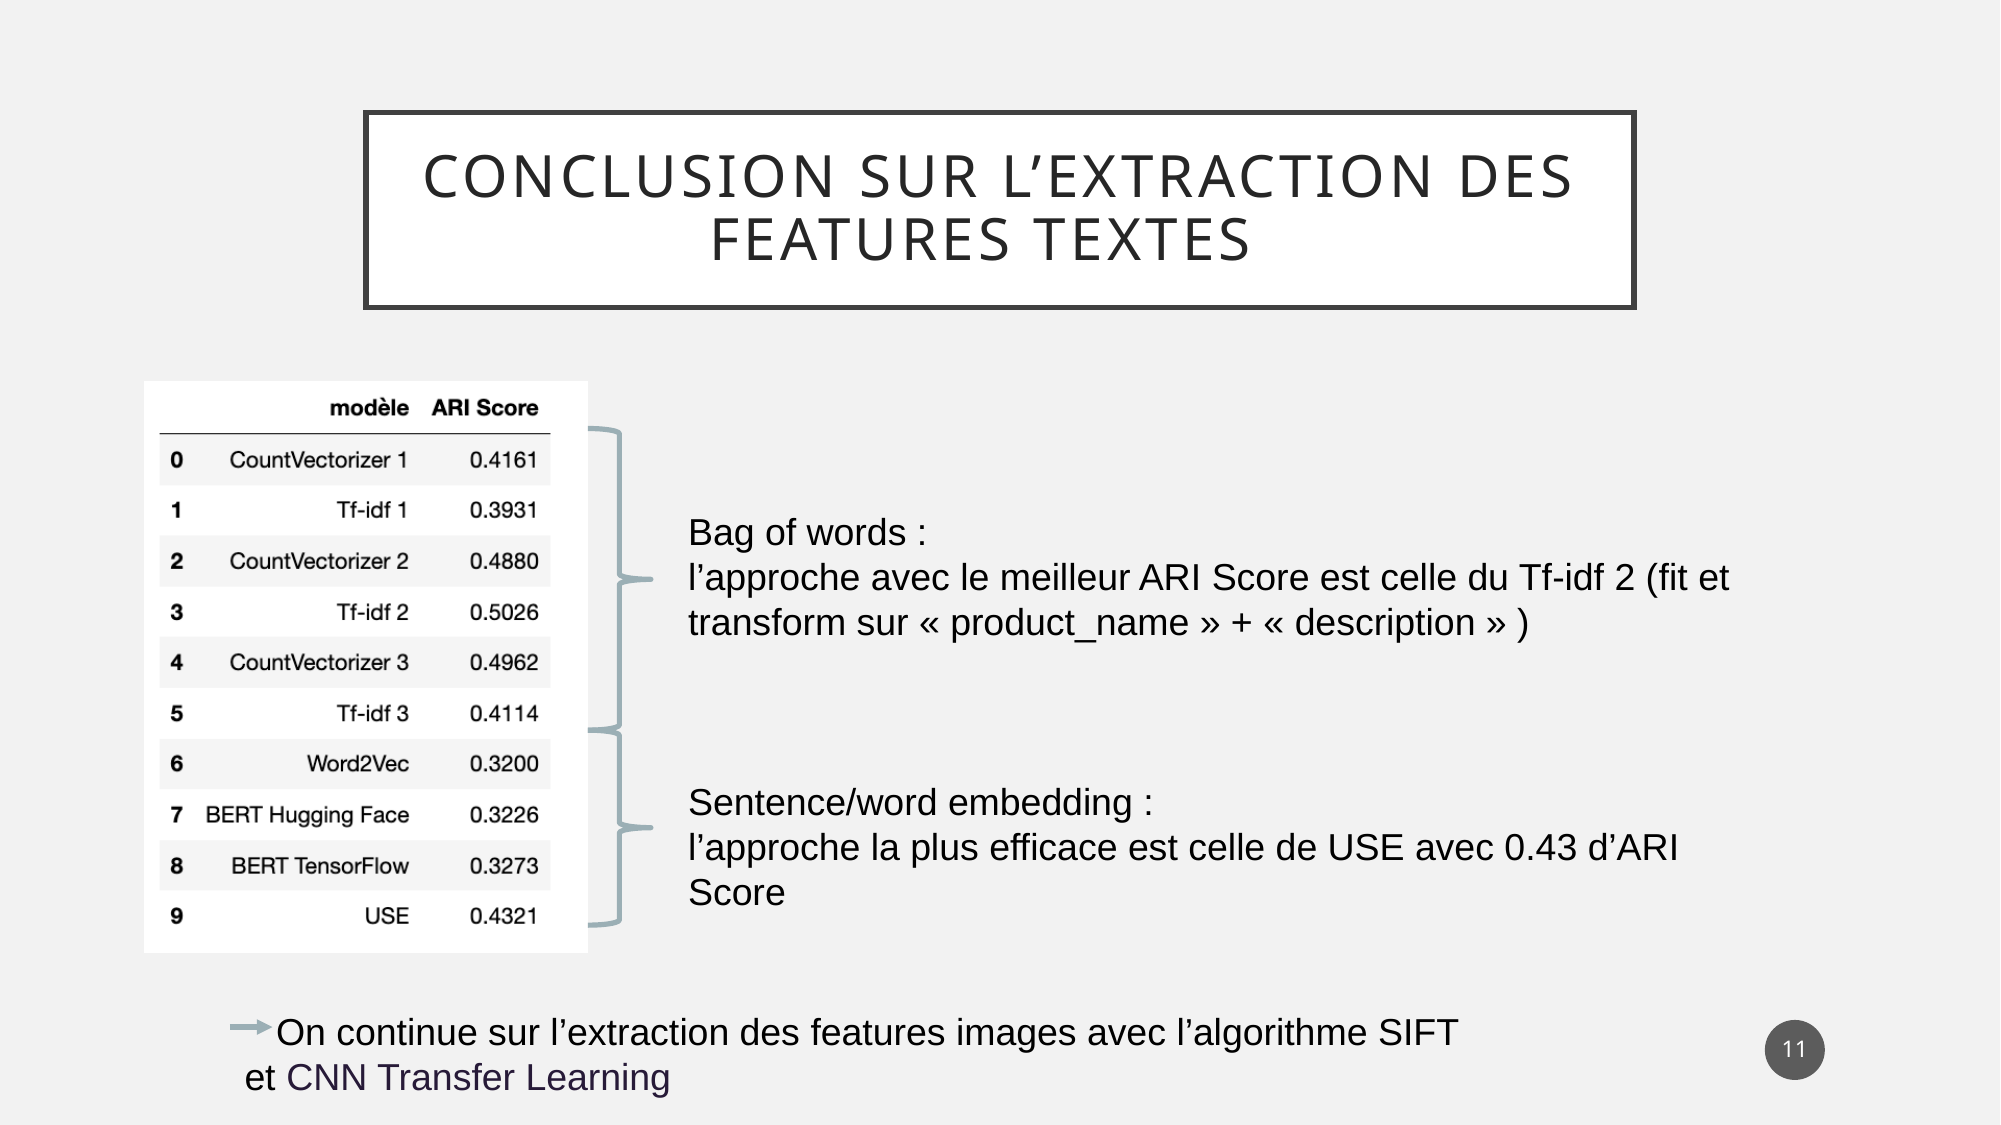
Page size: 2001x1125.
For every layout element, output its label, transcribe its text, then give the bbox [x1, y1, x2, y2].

picture [144, 381, 588, 953]
text_box [588, 727, 654, 928]
text_box Bag of words : l’approche avec le meilleur ARI Score est celle du Tf-idf 2 (fit et transform sur « product_name » + « description » ) Sentence/word embedding : l’approche la plus efficace est celle de USE avec 0.43 d’ARI Score [673, 501, 1765, 921]
title Conclusion sur l’extraction des features textes [363, 110, 1637, 310]
slide_number 11 [1764, 1019, 1825, 1080]
text_box On continue sur l’extraction des features images avec l’algorithme SIFT et CNN Transfer Learning [229, 1000, 1498, 1106]
text_box [588, 425, 654, 730]
